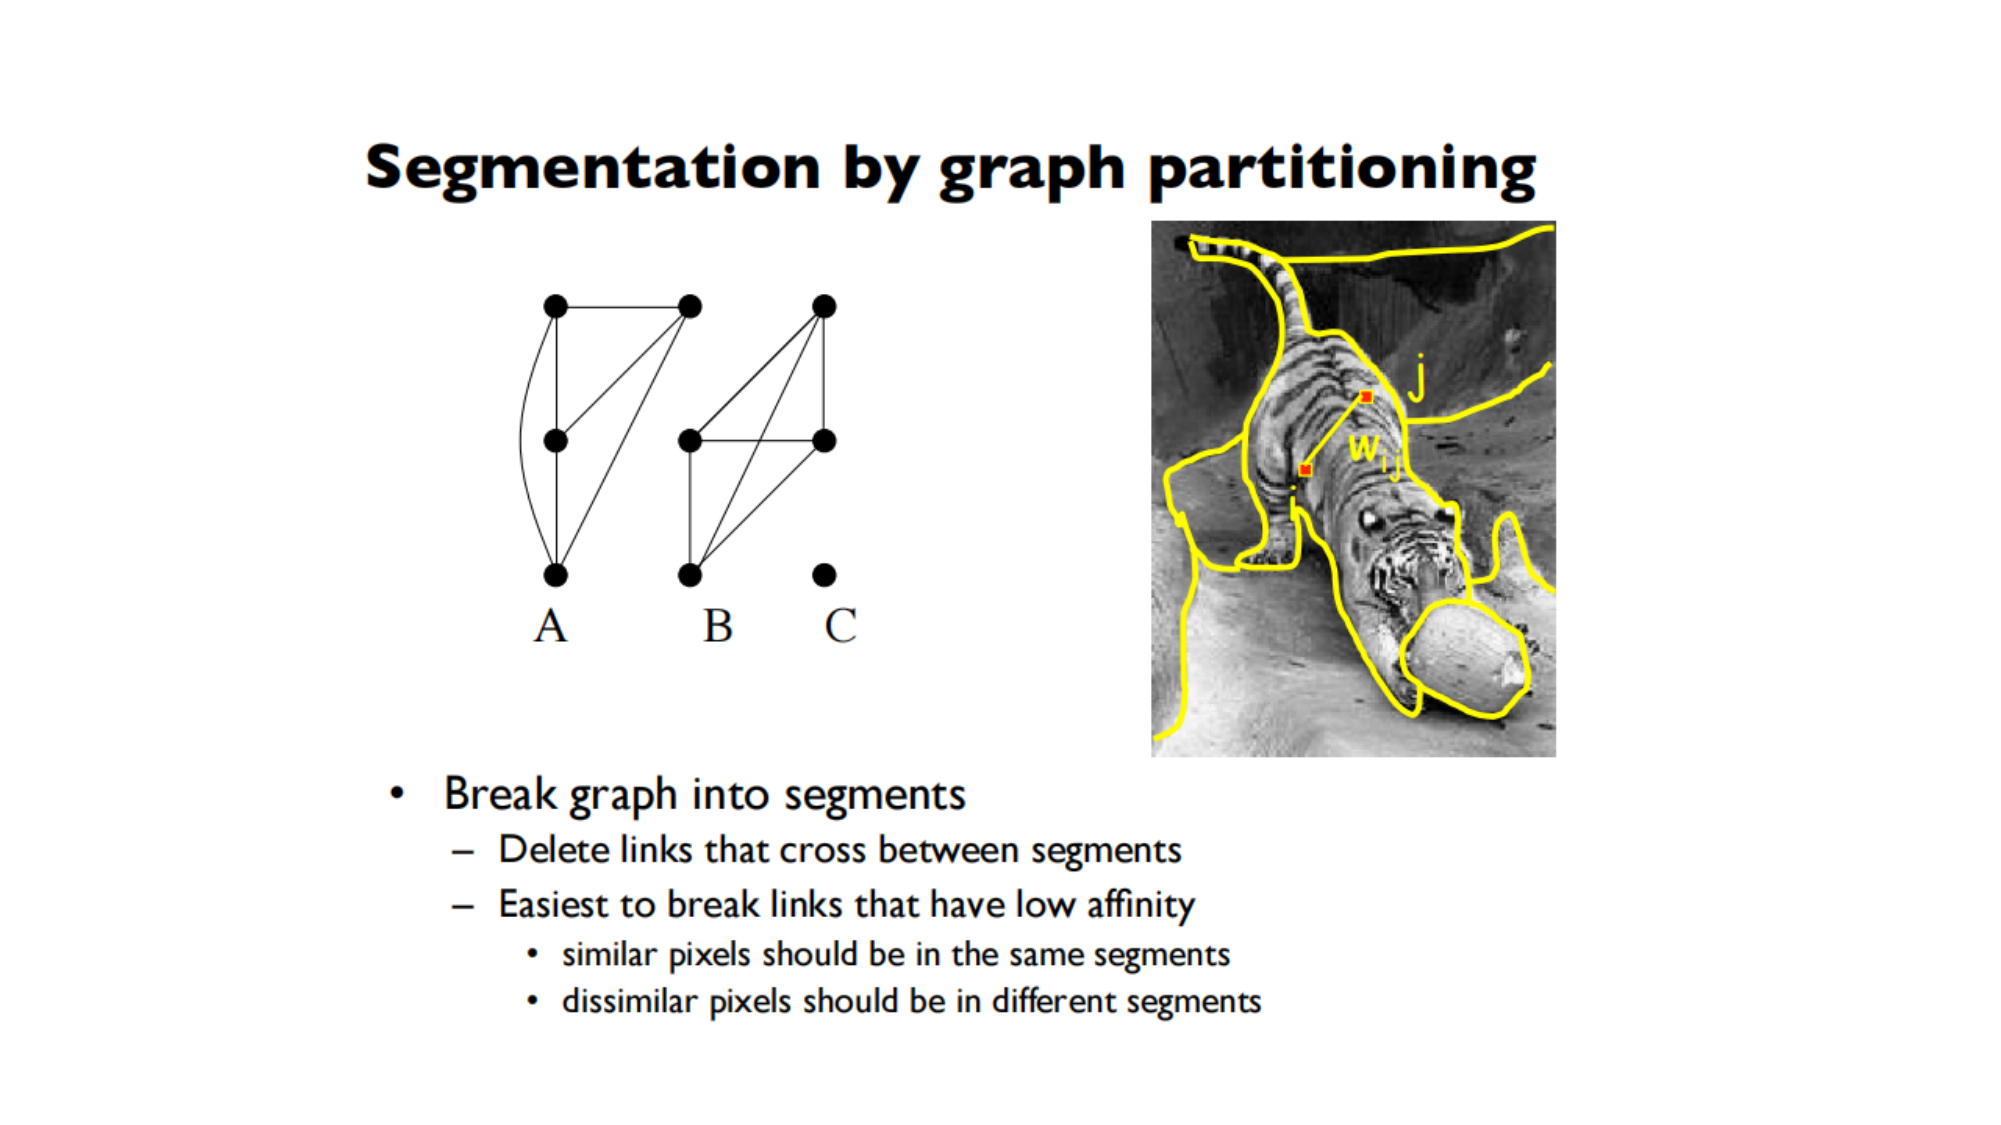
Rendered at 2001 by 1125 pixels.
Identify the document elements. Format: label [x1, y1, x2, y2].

picture [230, 49, 1770, 1076]
